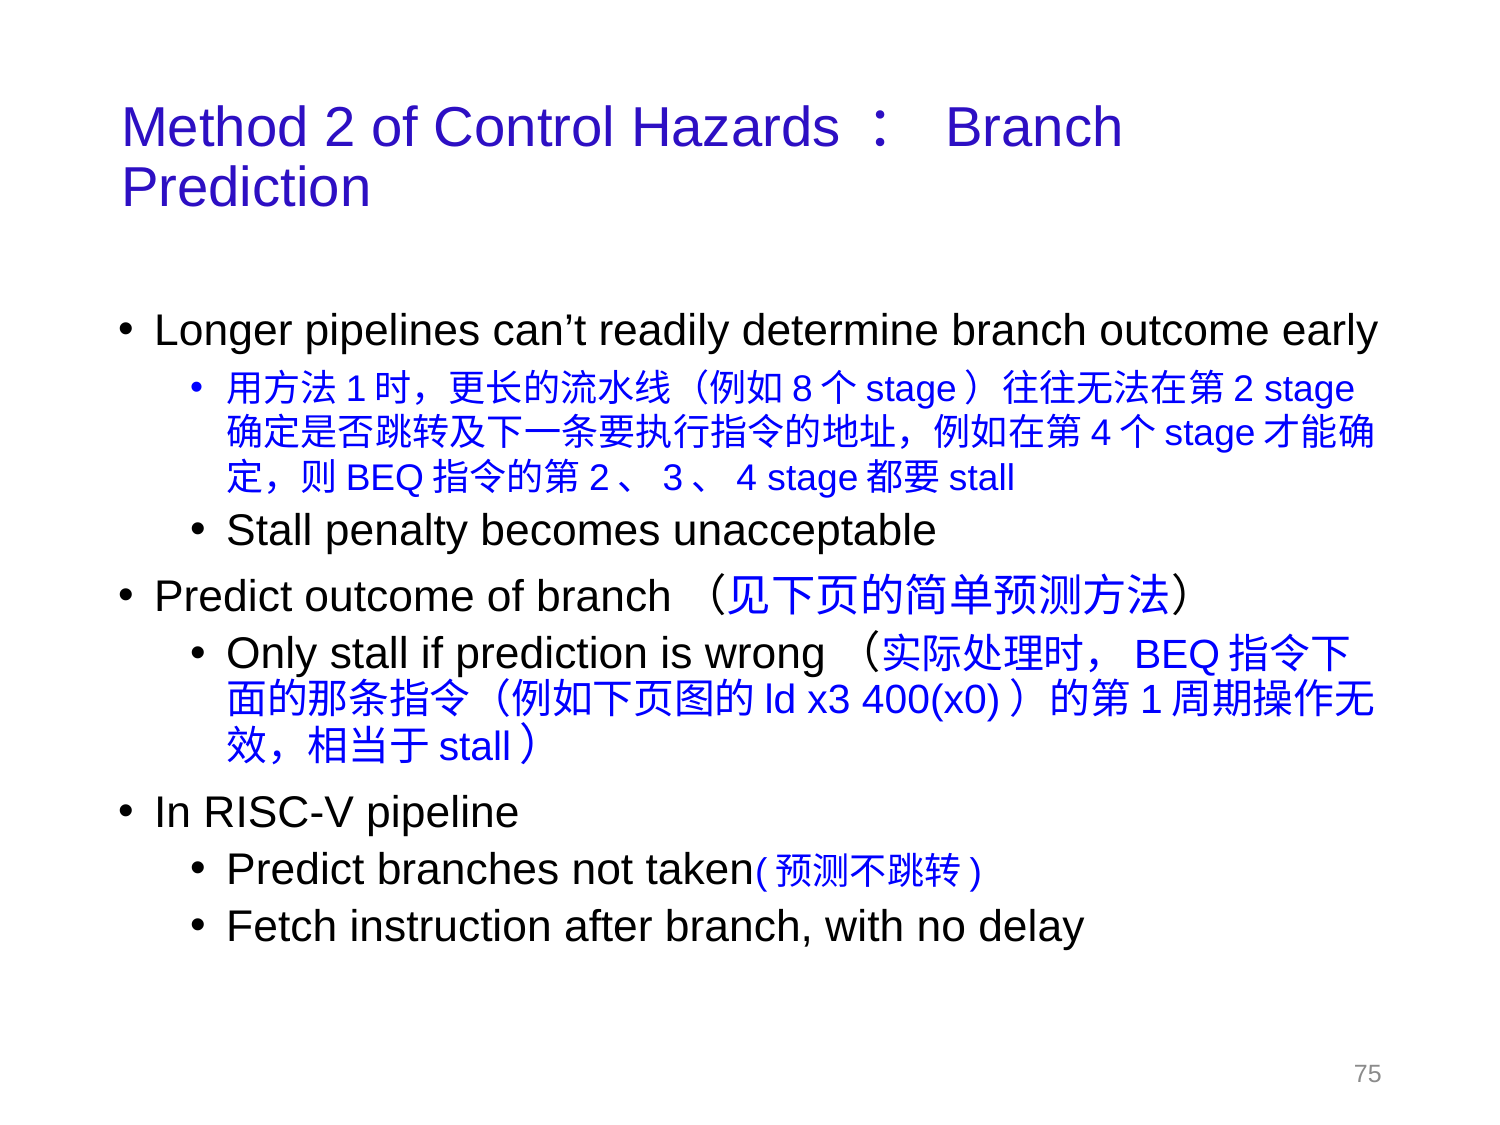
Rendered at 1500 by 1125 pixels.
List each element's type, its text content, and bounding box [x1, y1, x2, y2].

slide_number 75 [1059, 1042, 1397, 1103]
title Method 2 of Control Hazards ： Branch Prediction [105, 90, 1400, 227]
list Longer pipelines can’t readily determine branch outcome early 用方法1时，更长的流水线（例如8个stage）往往无法在第2 stage确定是否跳转及下一条要执行指令的地址，例如在第4个stage才能确定，则BEQ指令的第2、3、4 stage都要stall Stall penalty becomes unacceptable Predict outcome of branch（见下页的简单预测方法） Only stall if prediction is wrong（实际处理时，BEQ指令下面的那条指令（例如下页图的ld x3 400(x0)）的第1周期操作无效，相当于stall） In RISC-V pipeline Predict branches not taken(预测不跳转) Fetch instruction after branch, with no delay [103, 299, 1397, 1014]
